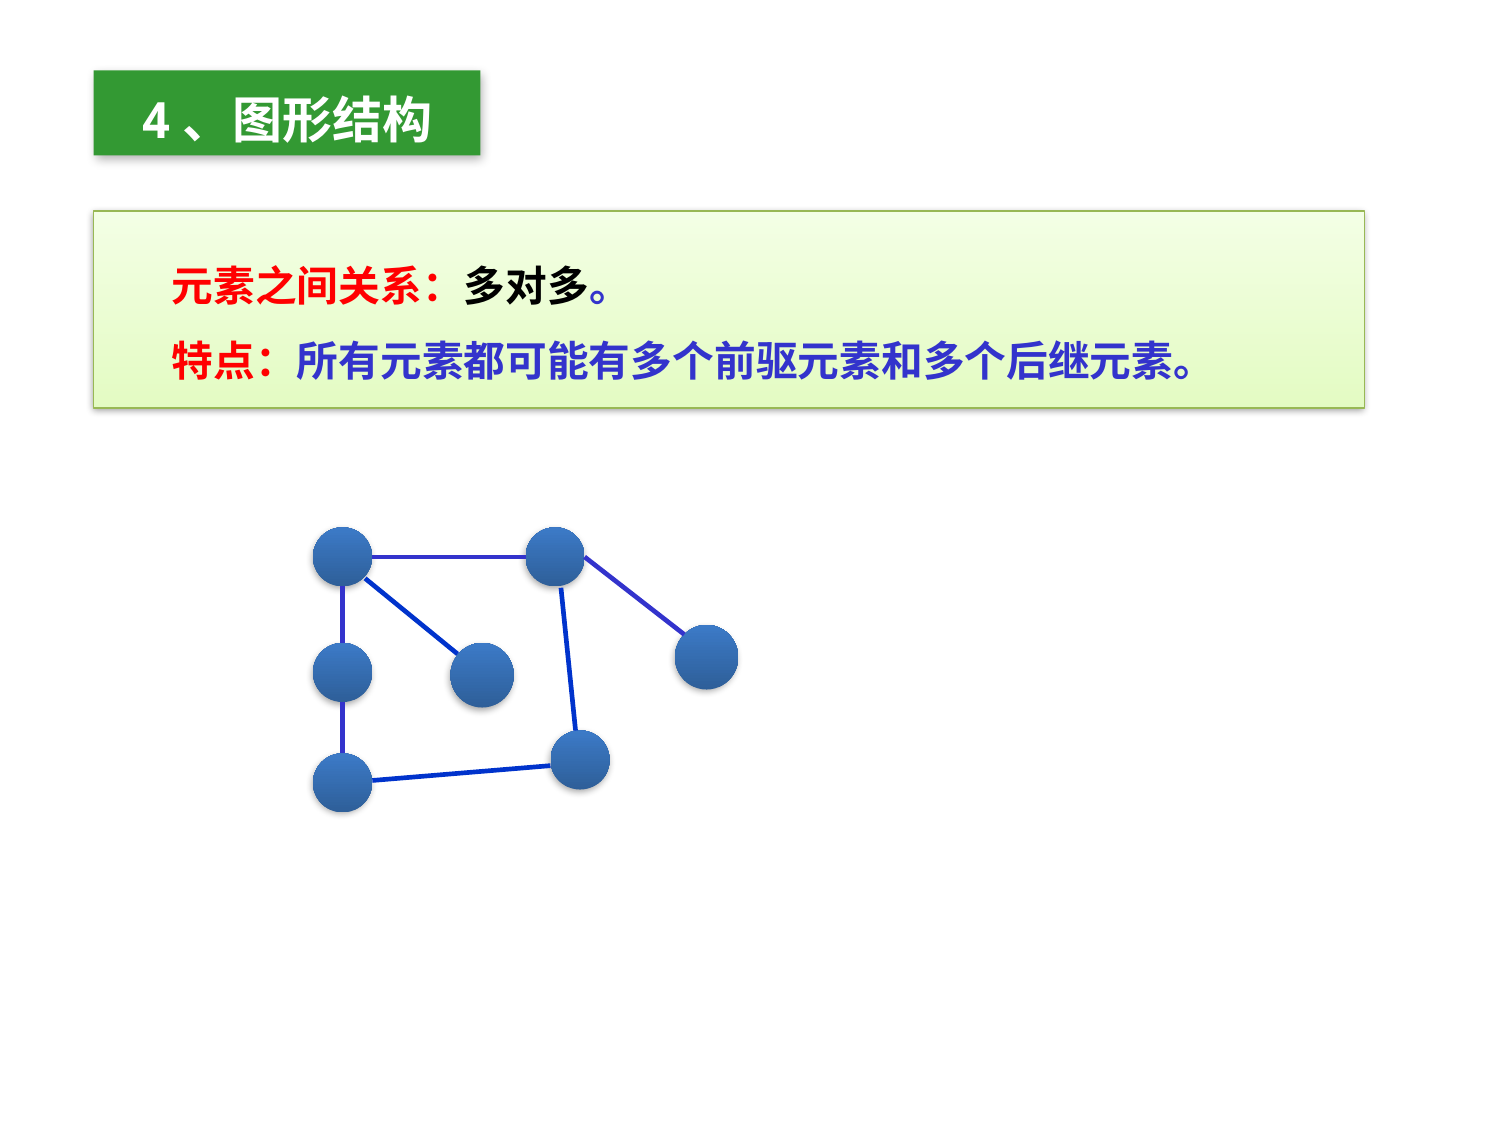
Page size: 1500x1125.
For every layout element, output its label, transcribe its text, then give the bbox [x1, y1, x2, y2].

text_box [312, 527, 739, 813]
text_box 4、图形结构 [93, 70, 481, 156]
text_box 元素之间关系：多对多。 特点：所有元素都可能有多个前驱元素和多个后继元素。 [93, 210, 1365, 409]
